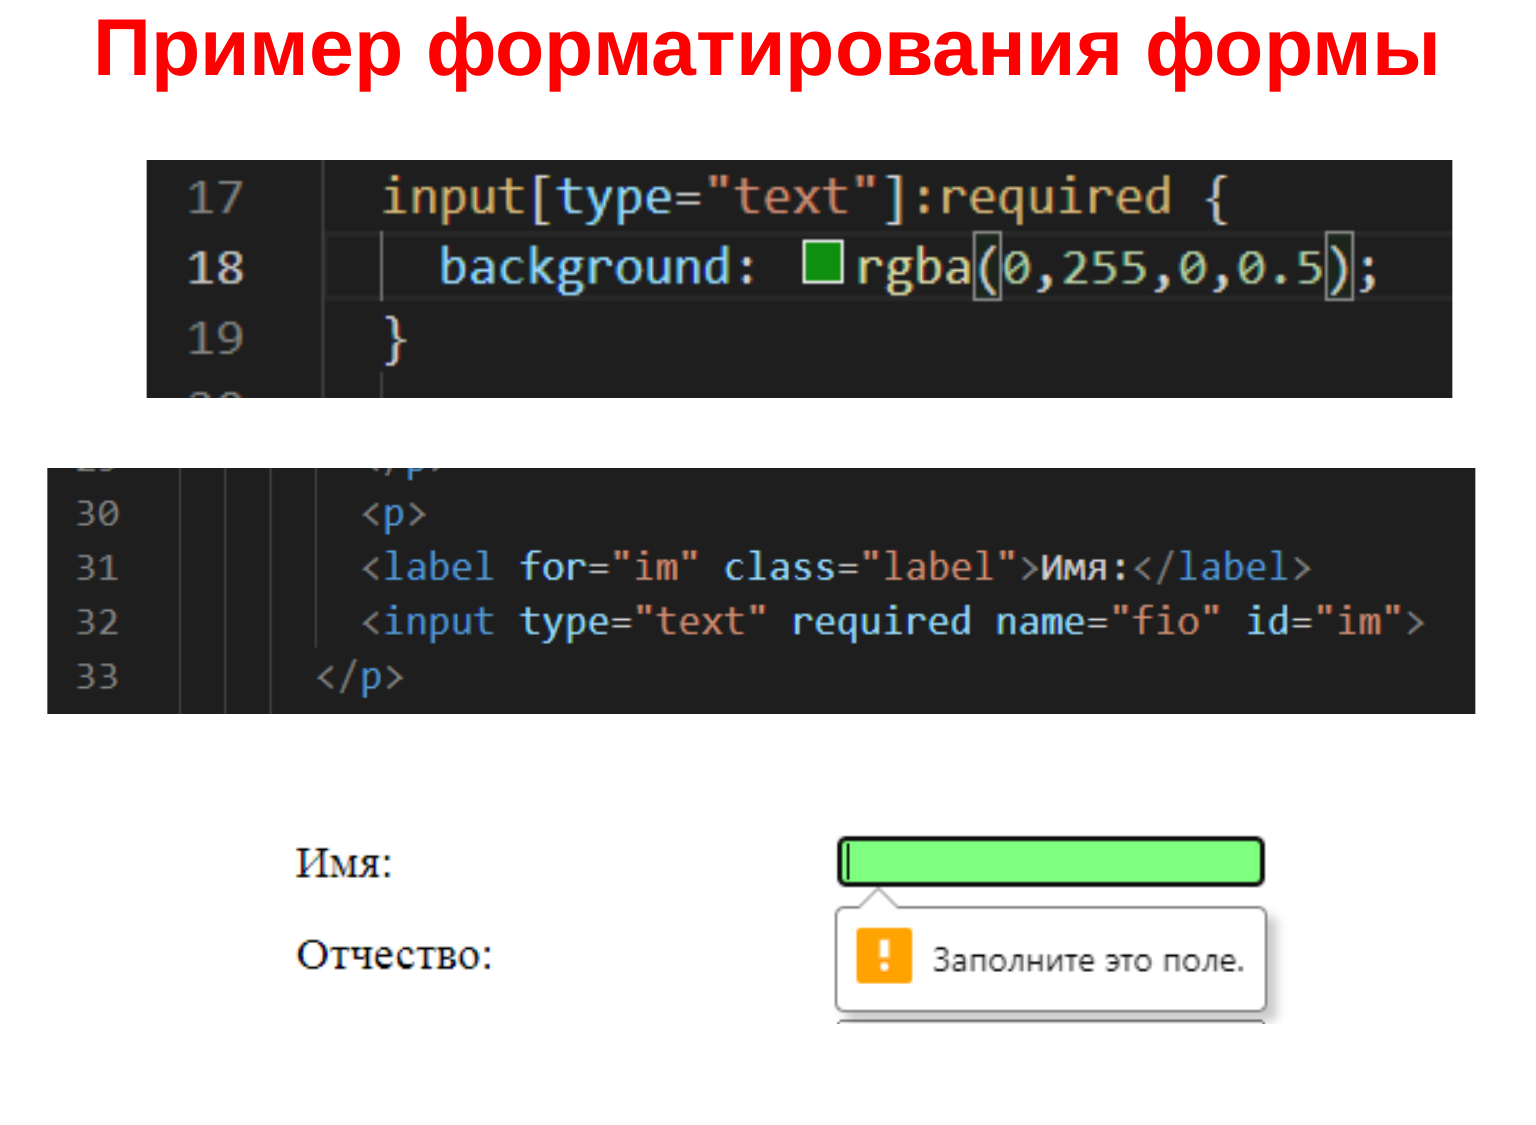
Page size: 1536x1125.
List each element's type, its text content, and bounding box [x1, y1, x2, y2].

text_box Пример форматирования формы [23, 0, 1512, 138]
picture [146, 160, 1453, 398]
picture [295, 798, 1305, 1024]
picture [47, 467, 1476, 714]
